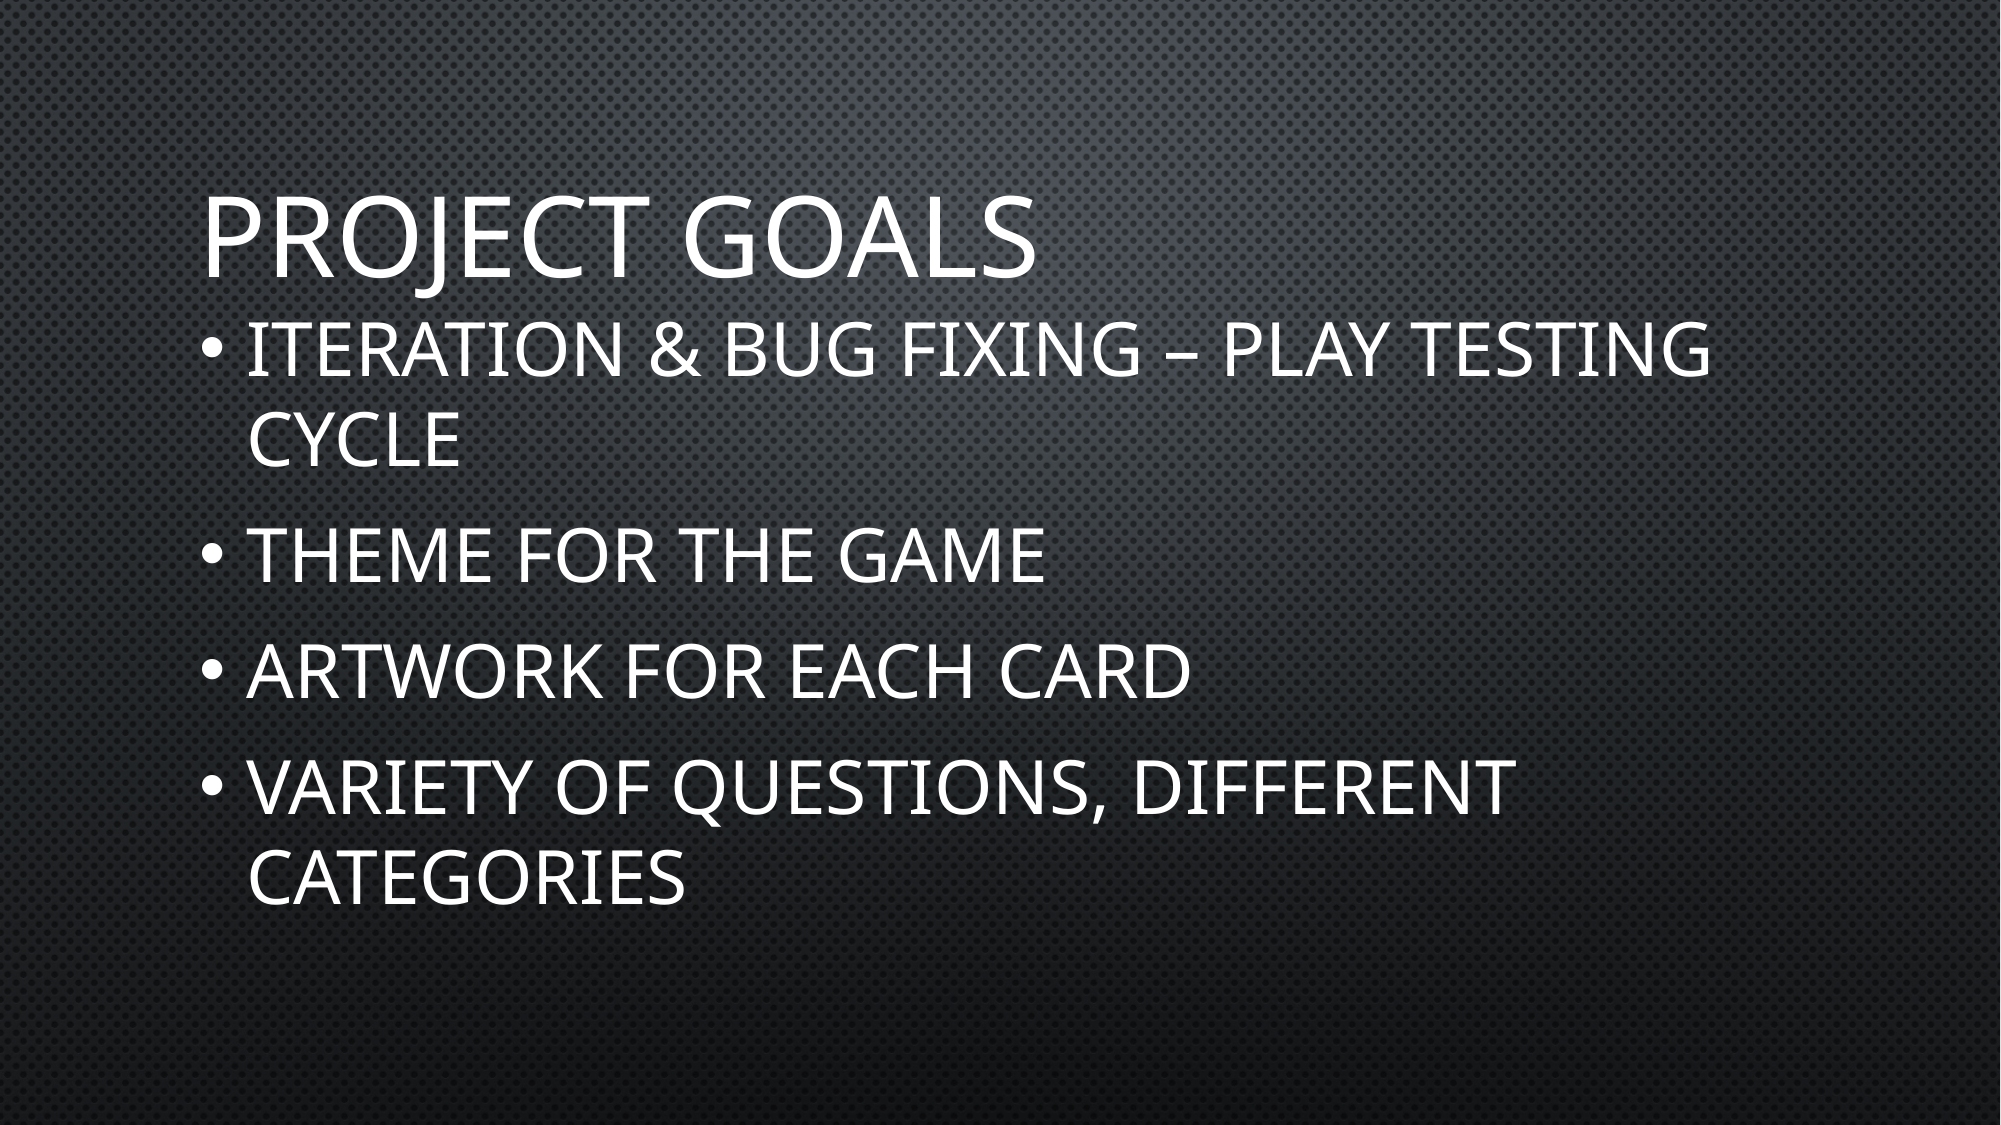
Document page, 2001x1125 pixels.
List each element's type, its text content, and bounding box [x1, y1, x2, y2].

list Iteration & Bug Fixing – Play Testing Cycle Theme for the game Artwork for each card Variety of questions, different categories [184, 389, 1810, 903]
title PROJECT GOALS [183, 76, 1809, 389]
picture [0, 0, 2001, 1125]
